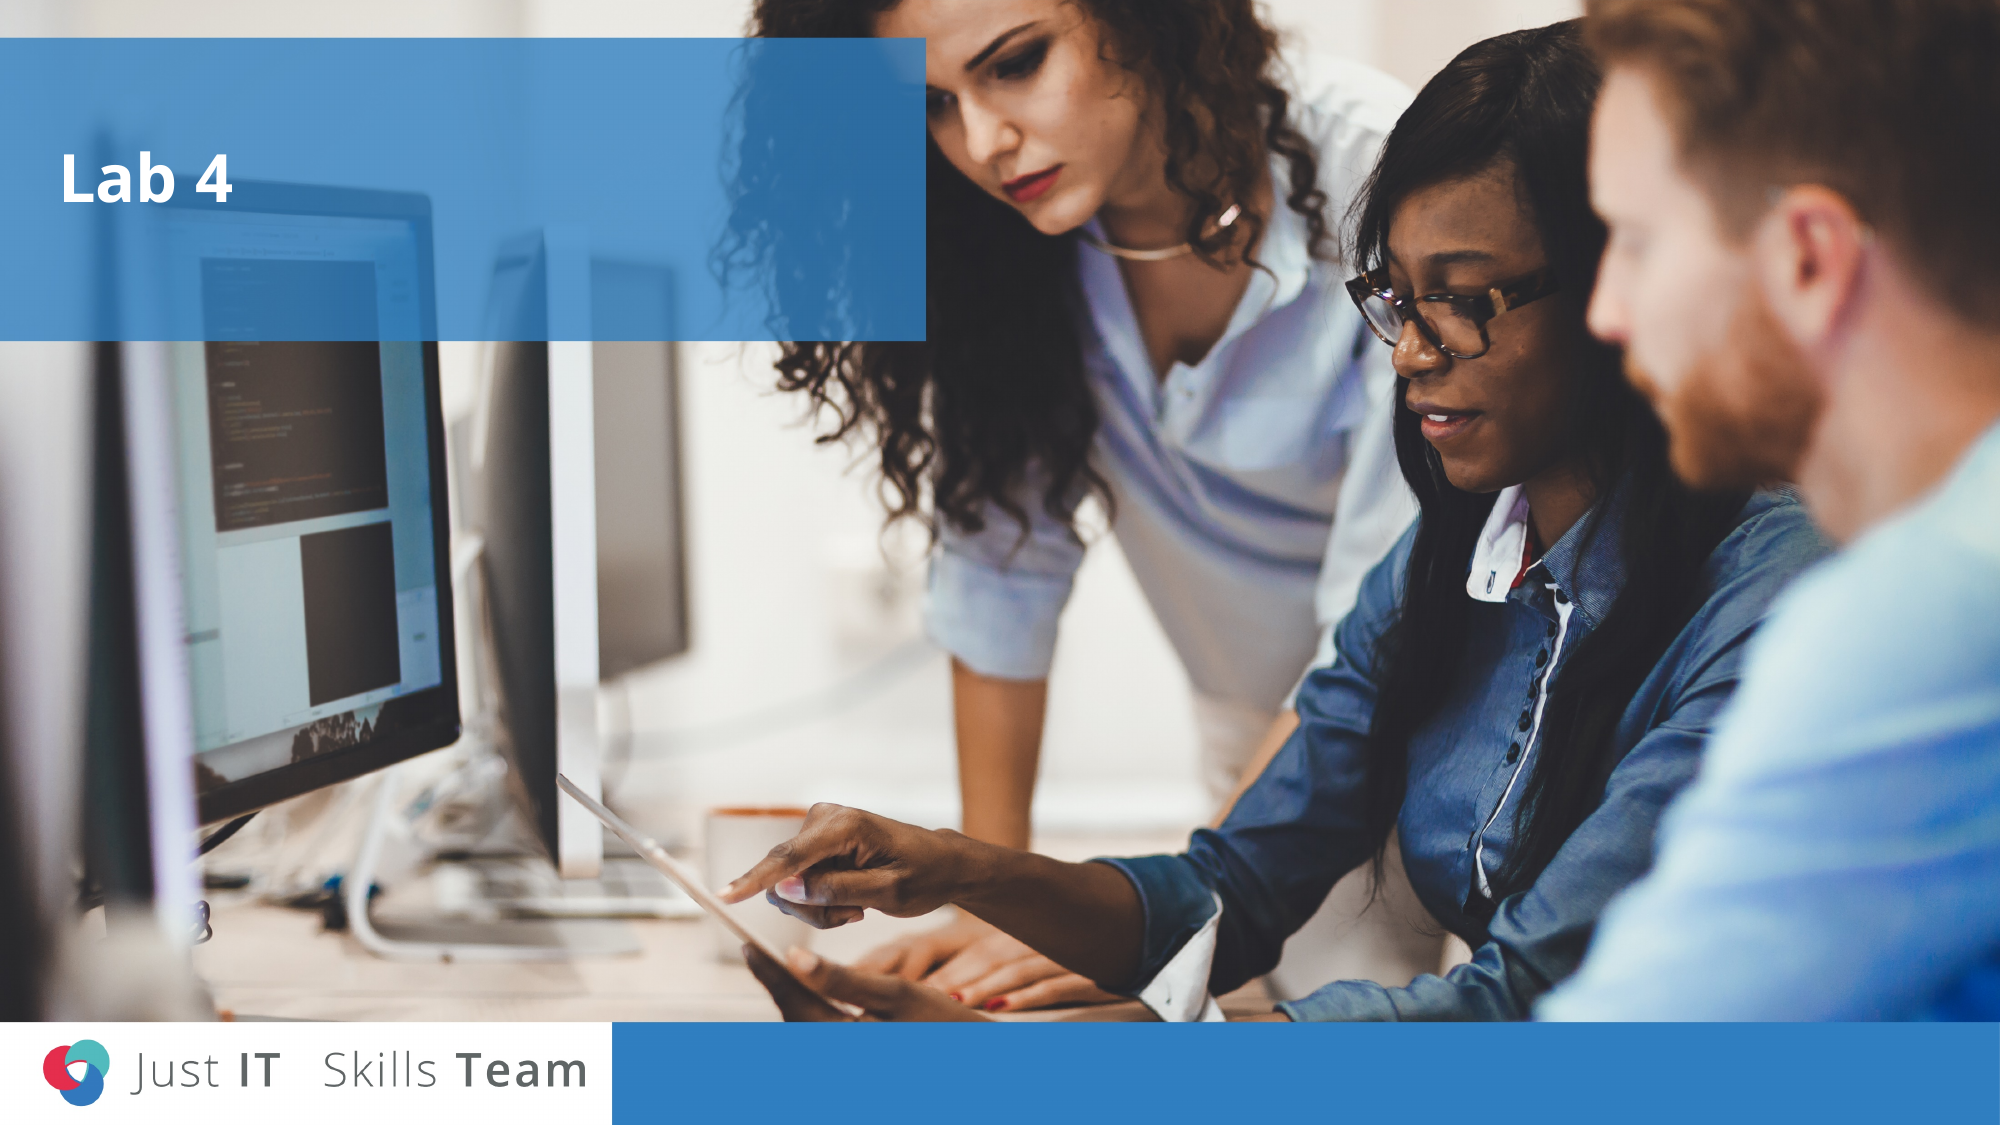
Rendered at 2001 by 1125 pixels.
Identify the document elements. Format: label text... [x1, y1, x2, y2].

picture [0, 0, 2000, 1125]
title Lab 4 [43, 74, 880, 288]
